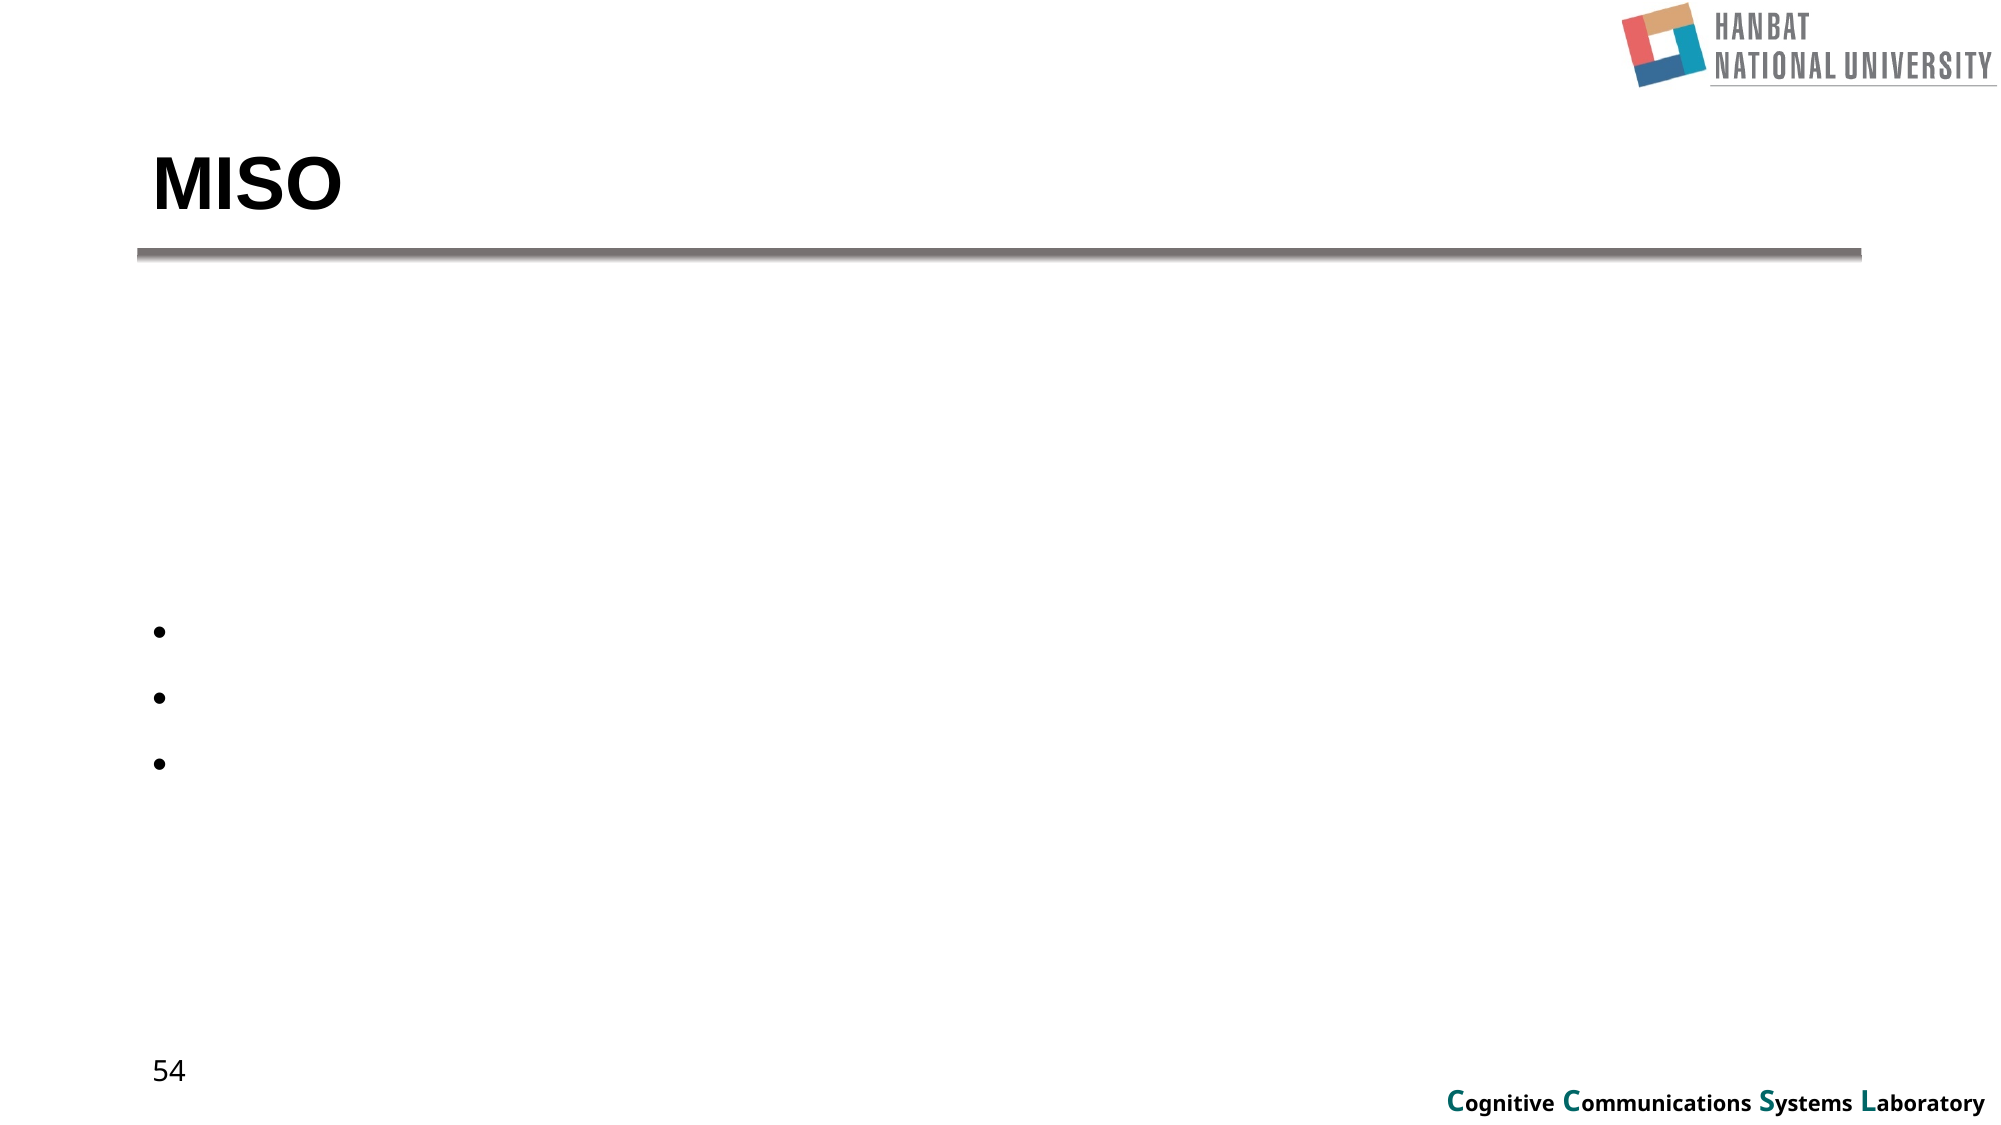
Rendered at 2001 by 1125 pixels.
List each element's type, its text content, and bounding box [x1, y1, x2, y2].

picture [1621, 2, 1998, 90]
slide_number 54 [137, 1042, 357, 1103]
title MISO [137, 129, 1863, 242]
